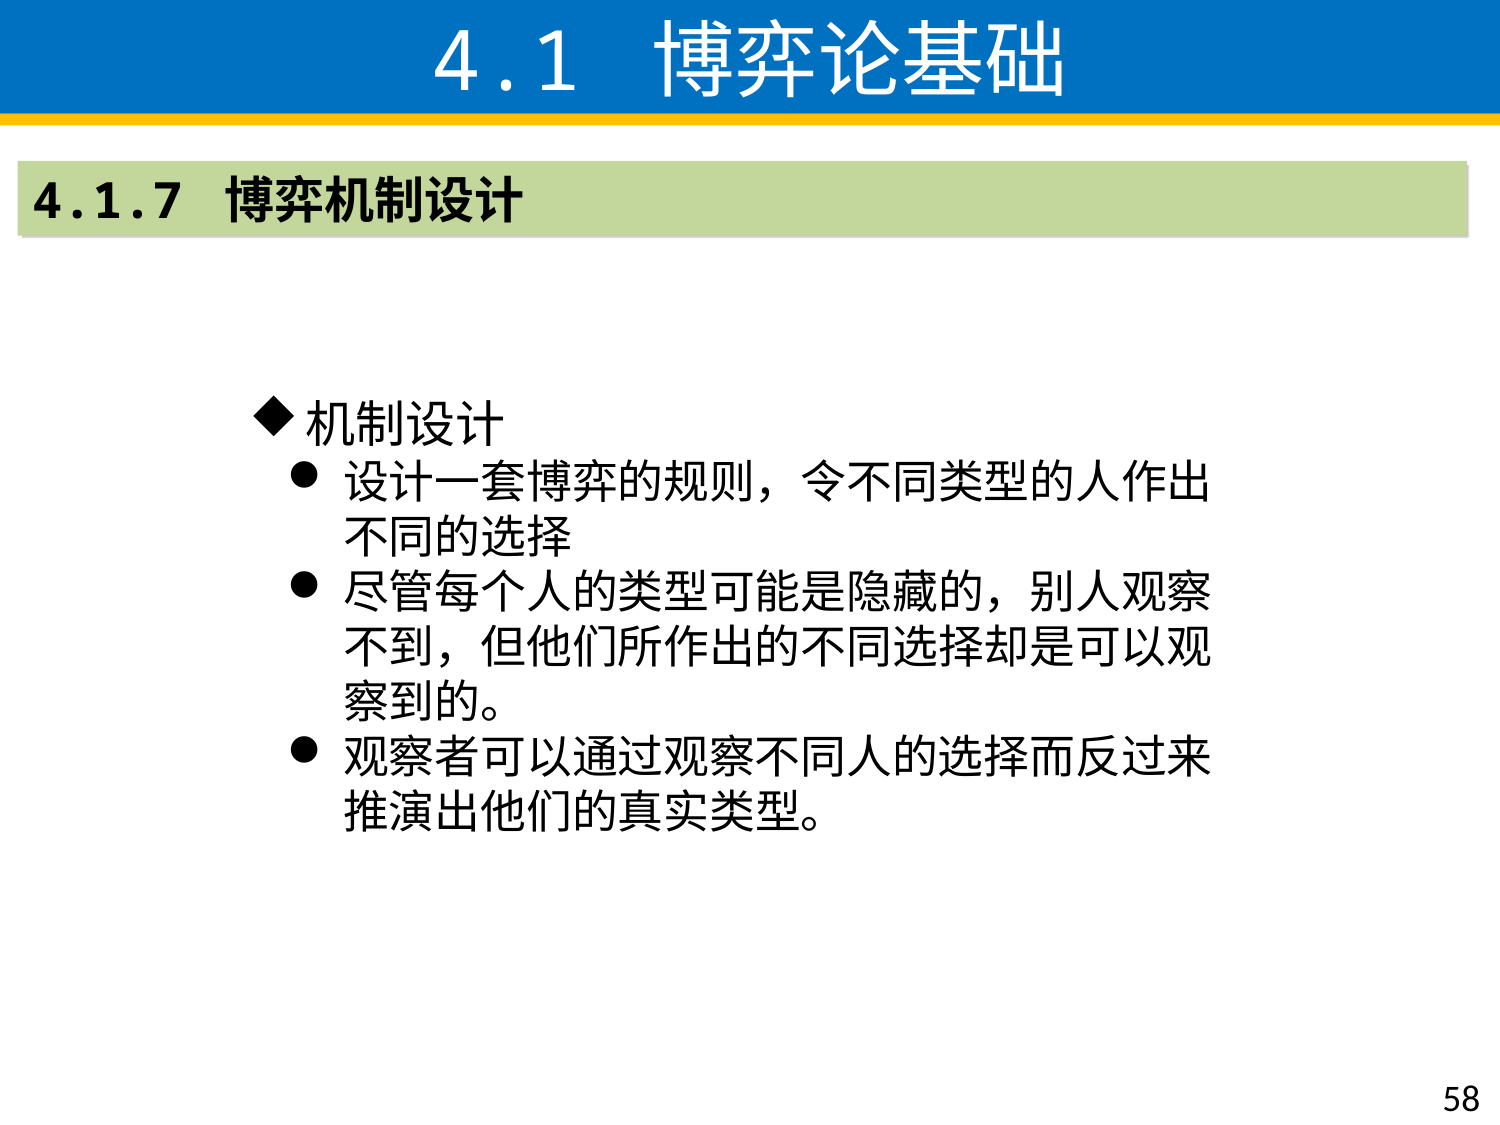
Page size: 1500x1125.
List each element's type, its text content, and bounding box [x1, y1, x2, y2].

text_box 机制设计 设计一套博弈的规则，令不同类型的人作出不同的选择 尽管每个人的类型可能是隐藏的，别人观察不到，但他们所作出的不同选择却是可以观察到的。 观察者可以通过观察不同人的选择而反过来推演出他们的真实类型。 [234, 385, 1251, 845]
title 4.1 博弈论基础 [0, 0, 1500, 114]
text_box 4.1.7 博弈机制设计 [17, 160, 1467, 236]
text_box 58 [1427, 1066, 1499, 1125]
